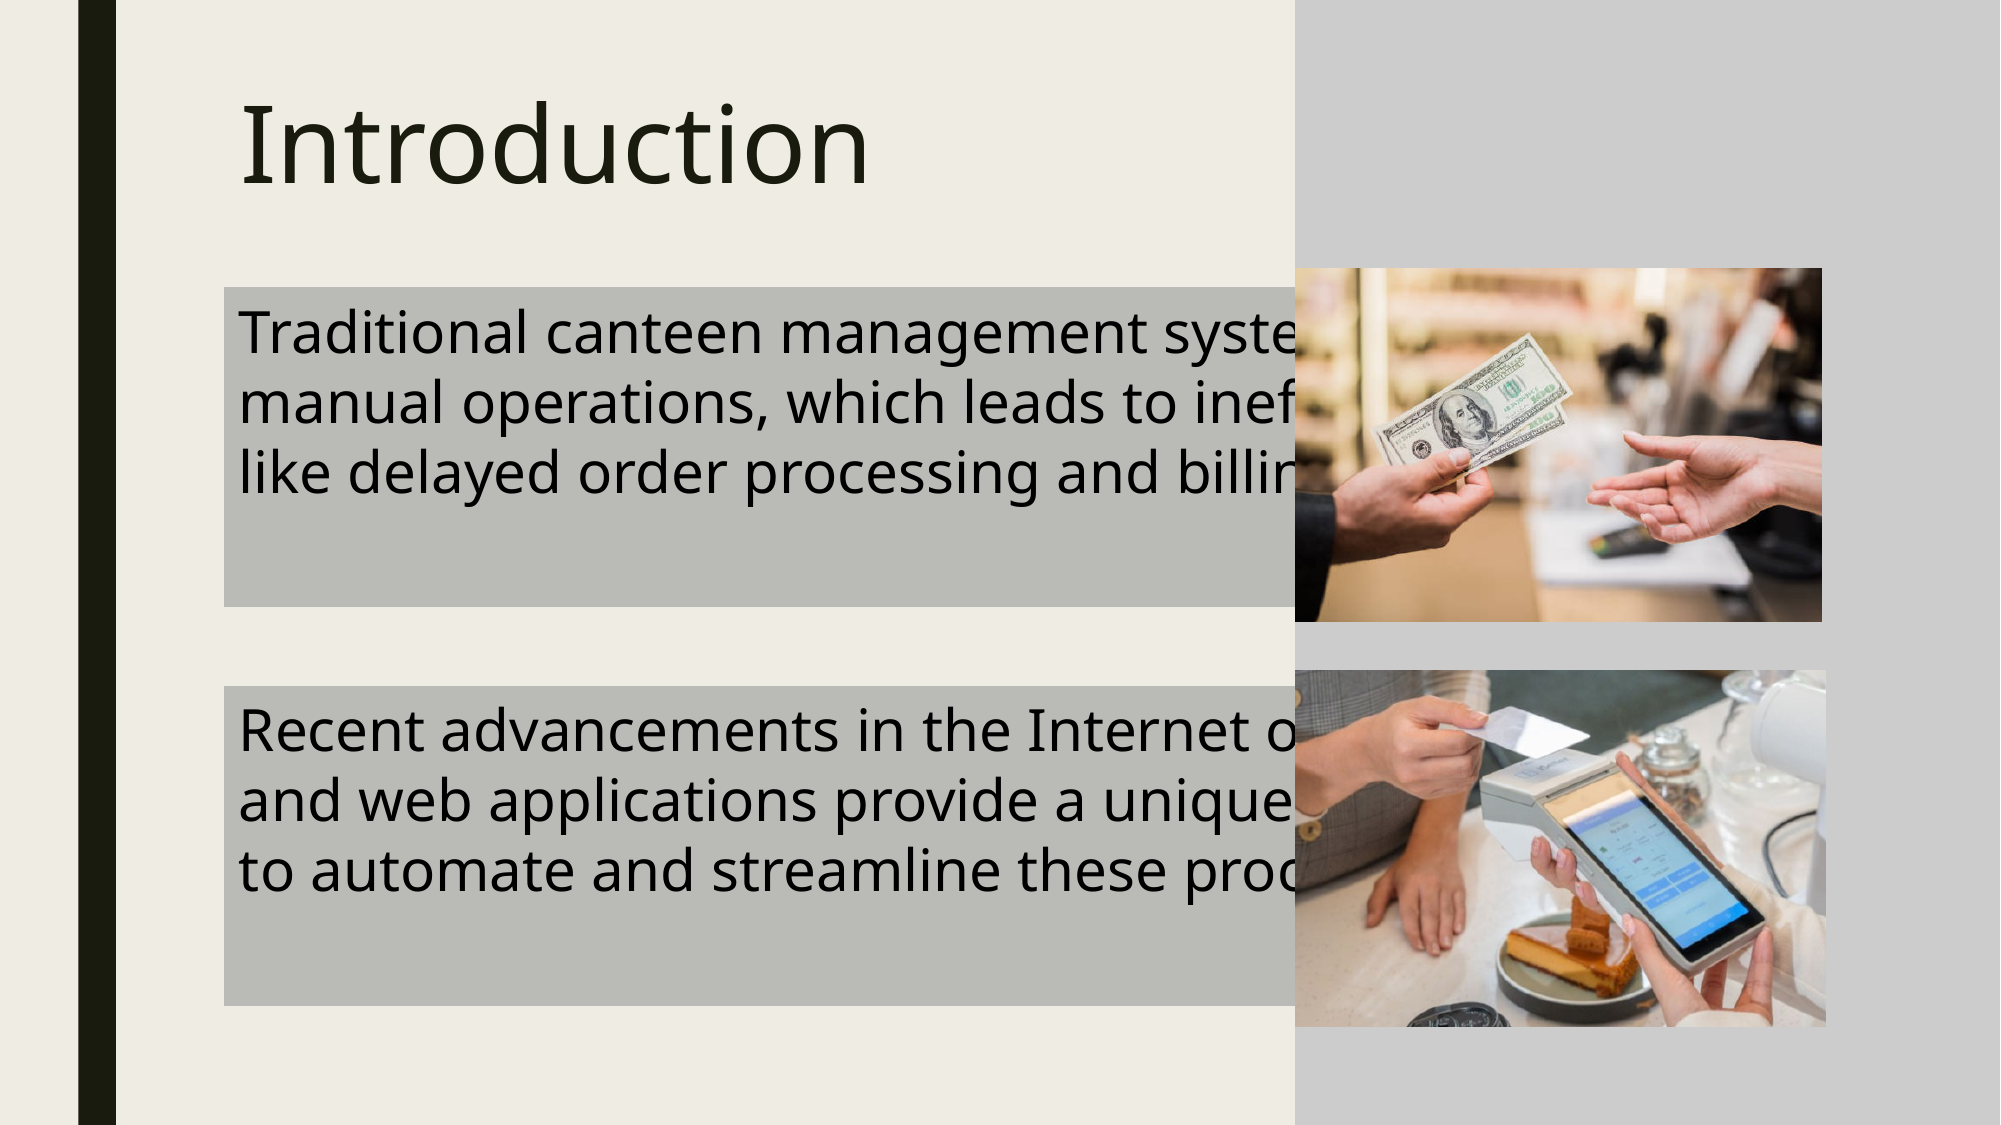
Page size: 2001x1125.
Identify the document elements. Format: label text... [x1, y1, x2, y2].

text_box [224, 268, 1822, 622]
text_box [224, 670, 1826, 1027]
title Introduction [225, 84, 896, 241]
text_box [1295, 0, 2000, 1125]
